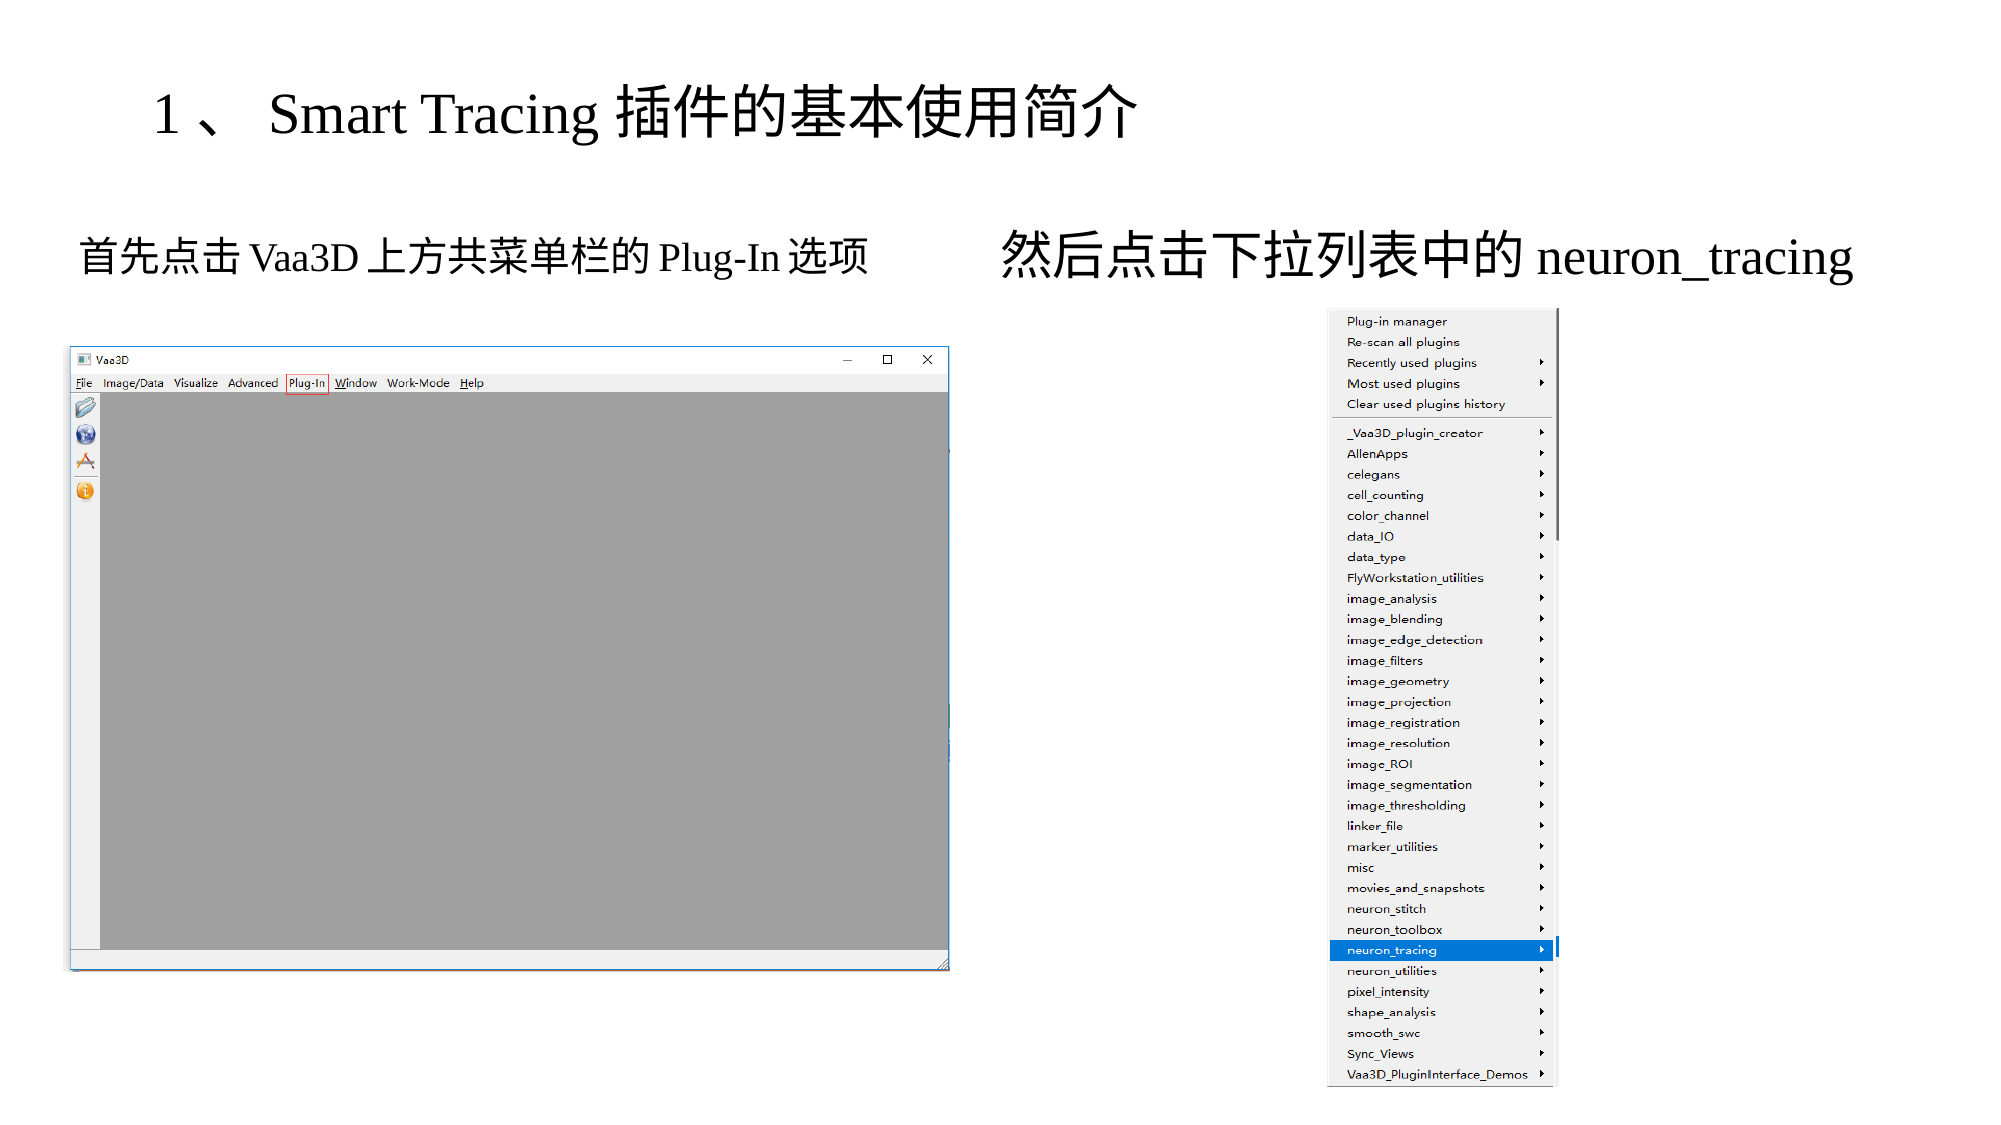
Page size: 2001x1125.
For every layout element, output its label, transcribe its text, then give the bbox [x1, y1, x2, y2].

title 1、Smart Tracing插件的基本使用简介 [137, 59, 1863, 170]
list 然后点击下拉列表中的neuron_tracing [985, 219, 1876, 297]
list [1327, 308, 1559, 1087]
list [63, 346, 950, 972]
list 首先点击Vaa3D上方共菜单栏的Plug-In选项 [63, 219, 950, 297]
